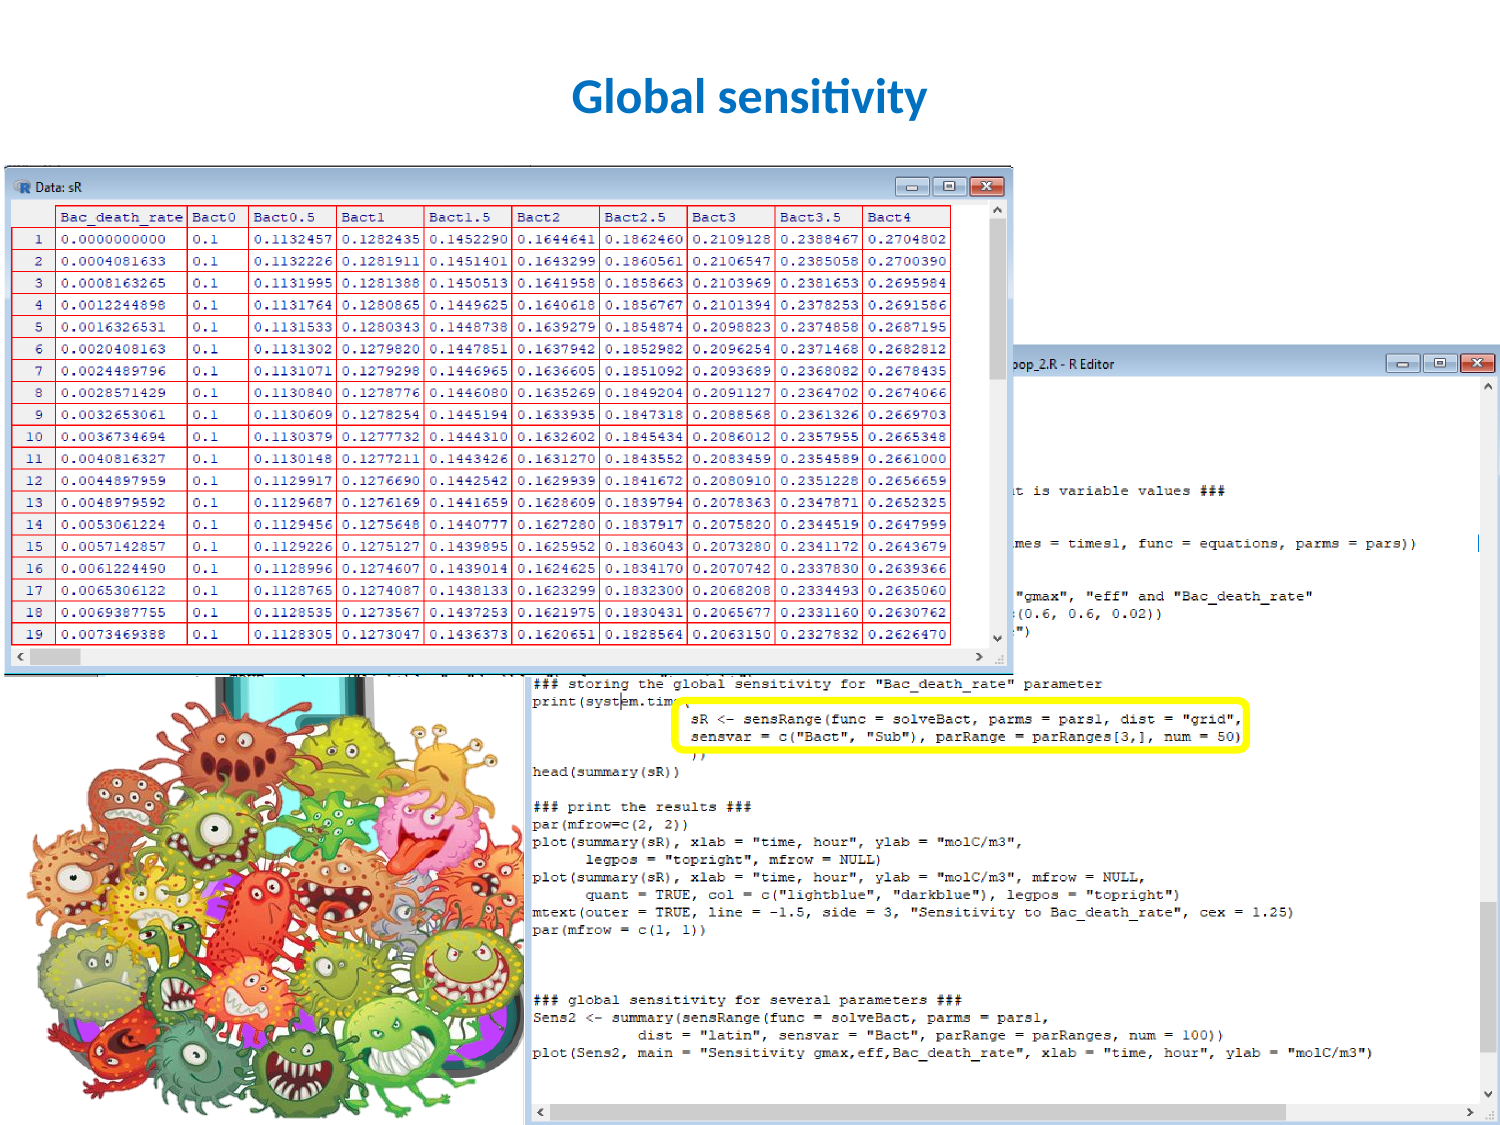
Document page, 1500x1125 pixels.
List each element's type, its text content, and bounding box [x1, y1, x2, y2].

text_box Global sensitivity [131, 56, 1369, 131]
picture [0, 165, 1500, 1125]
